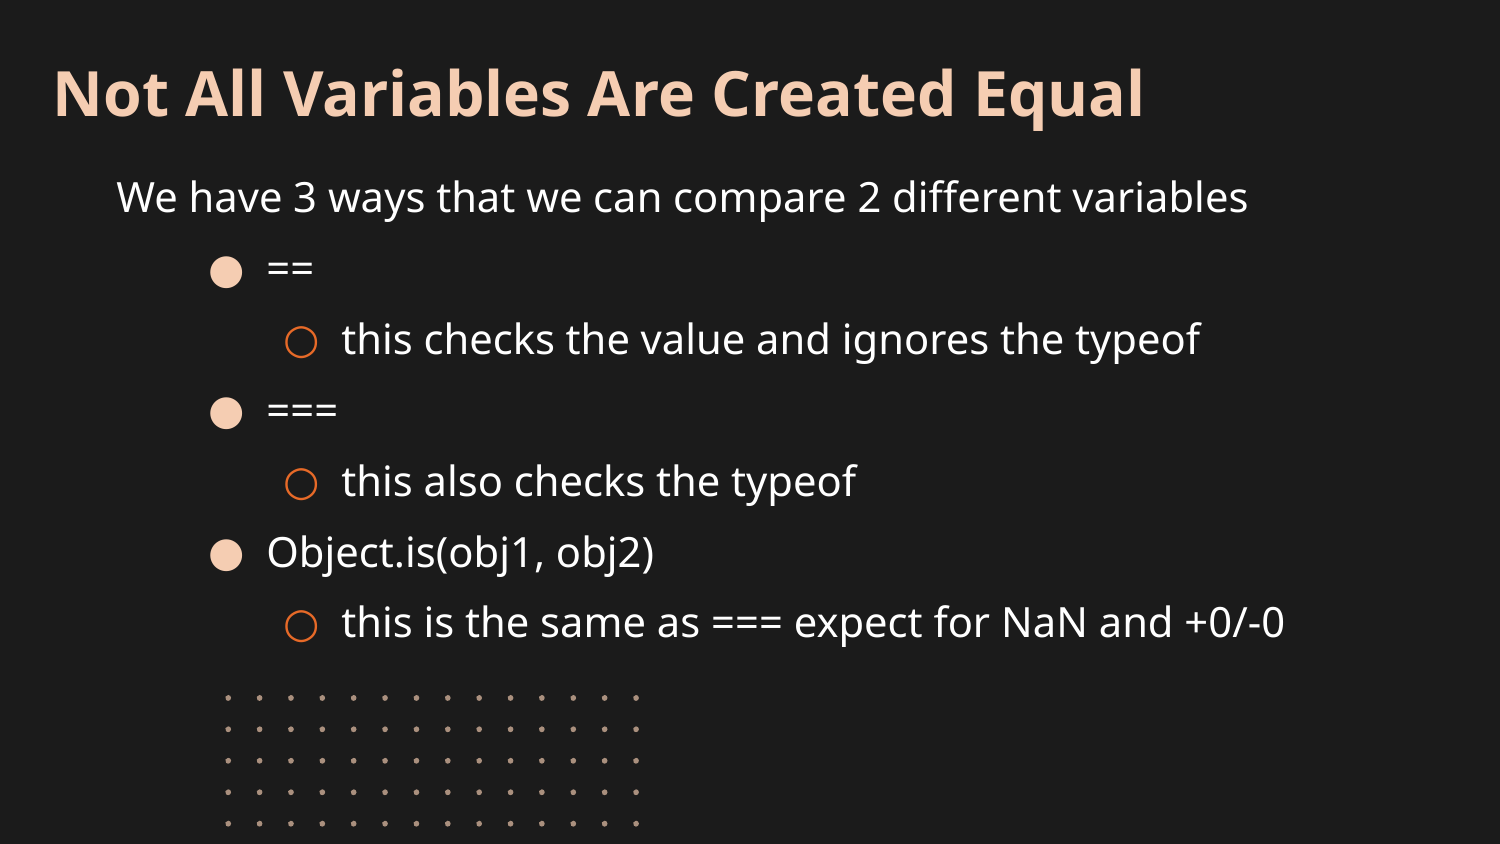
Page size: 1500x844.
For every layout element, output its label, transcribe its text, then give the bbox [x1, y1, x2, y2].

list We have 3 ways that we can compare 2 different variables == this checks the value and ignores the typeof === this also checks the typeof Object.is(obj1, obj2) this is the same as === expect for NaN and +0/-0 [101, 155, 1438, 663]
title Not All Variables Are Created Equal [37, 39, 1315, 134]
